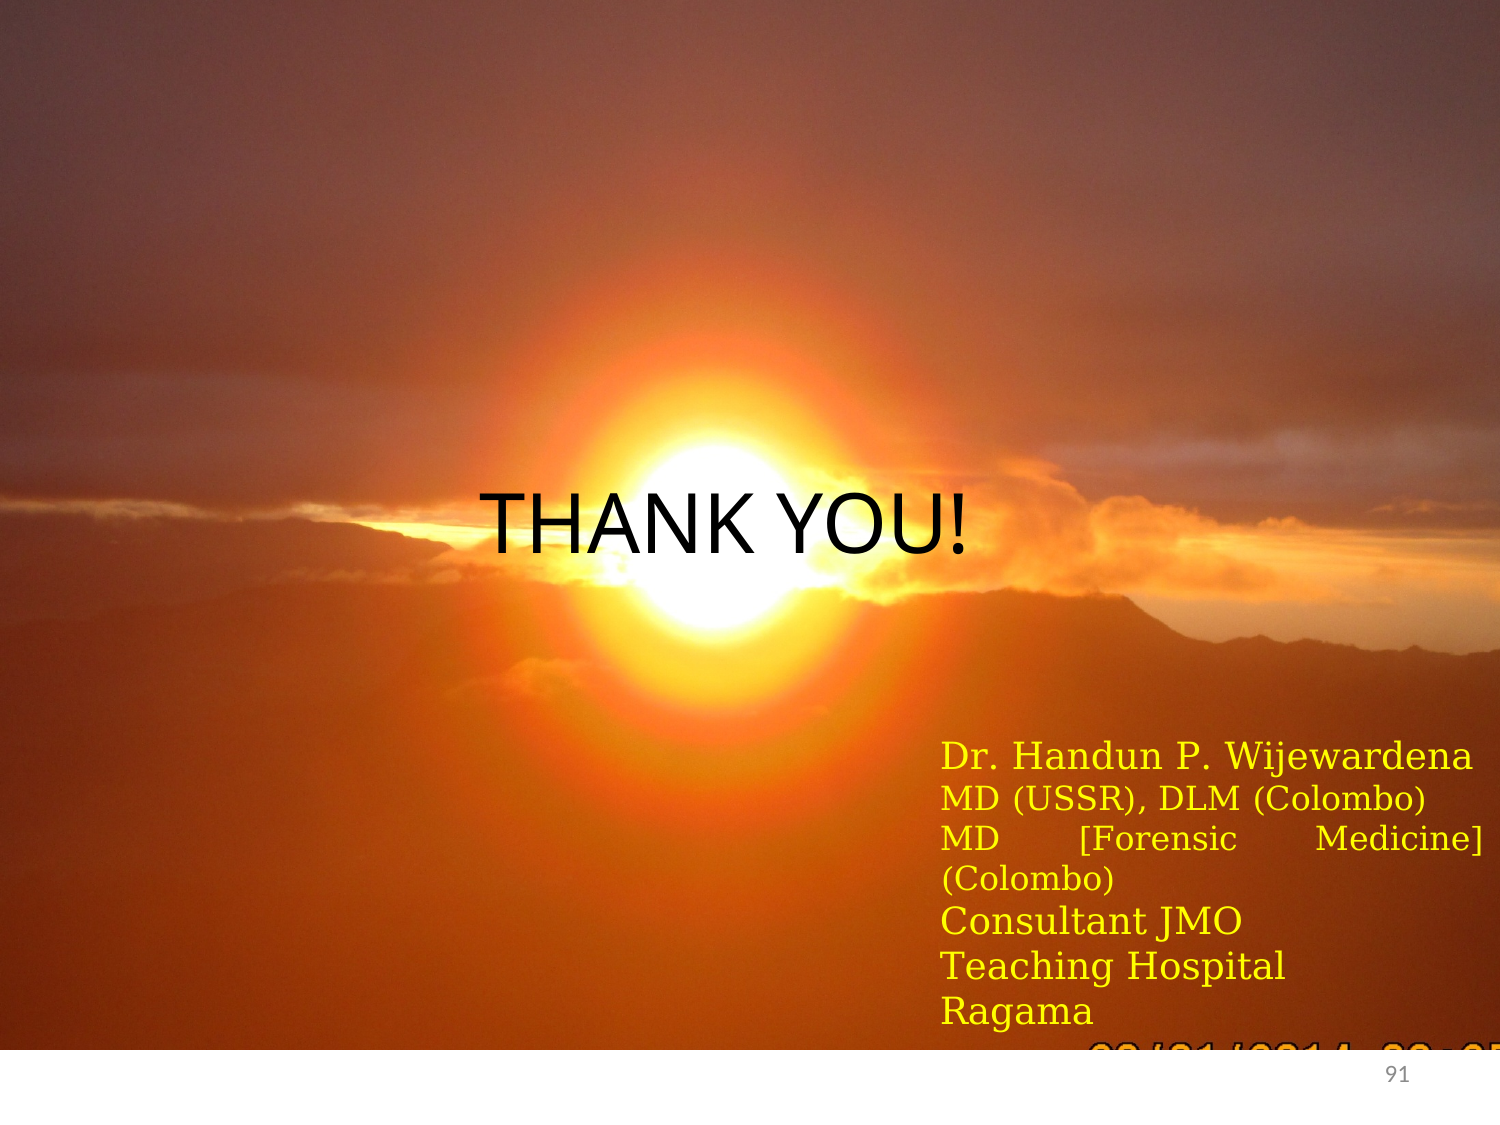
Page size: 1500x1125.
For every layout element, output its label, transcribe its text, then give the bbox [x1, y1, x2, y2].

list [0, 0, 1500, 1051]
slide_number 91 [1074, 1058, 1425, 1103]
